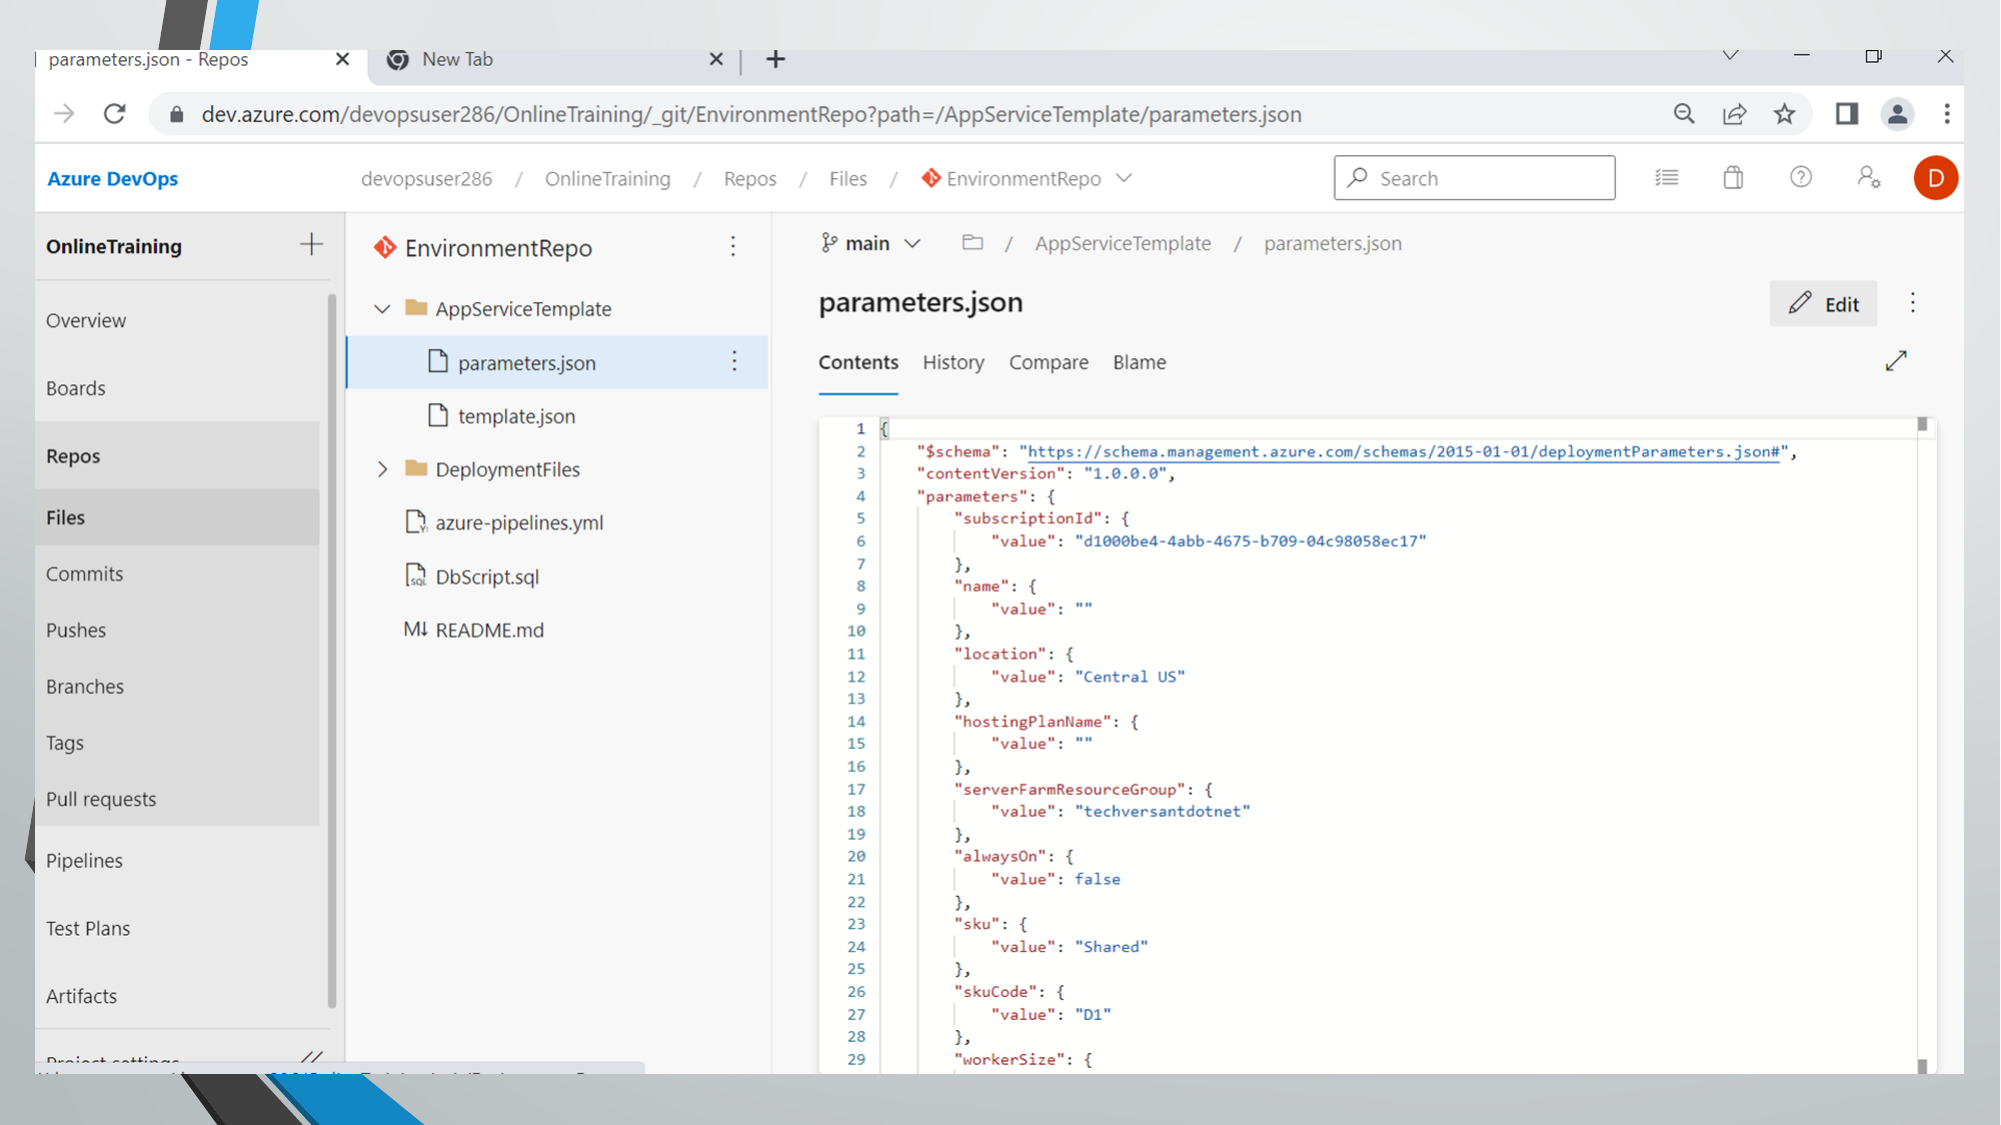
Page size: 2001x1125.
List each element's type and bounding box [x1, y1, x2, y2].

picture [35, 50, 1965, 1075]
